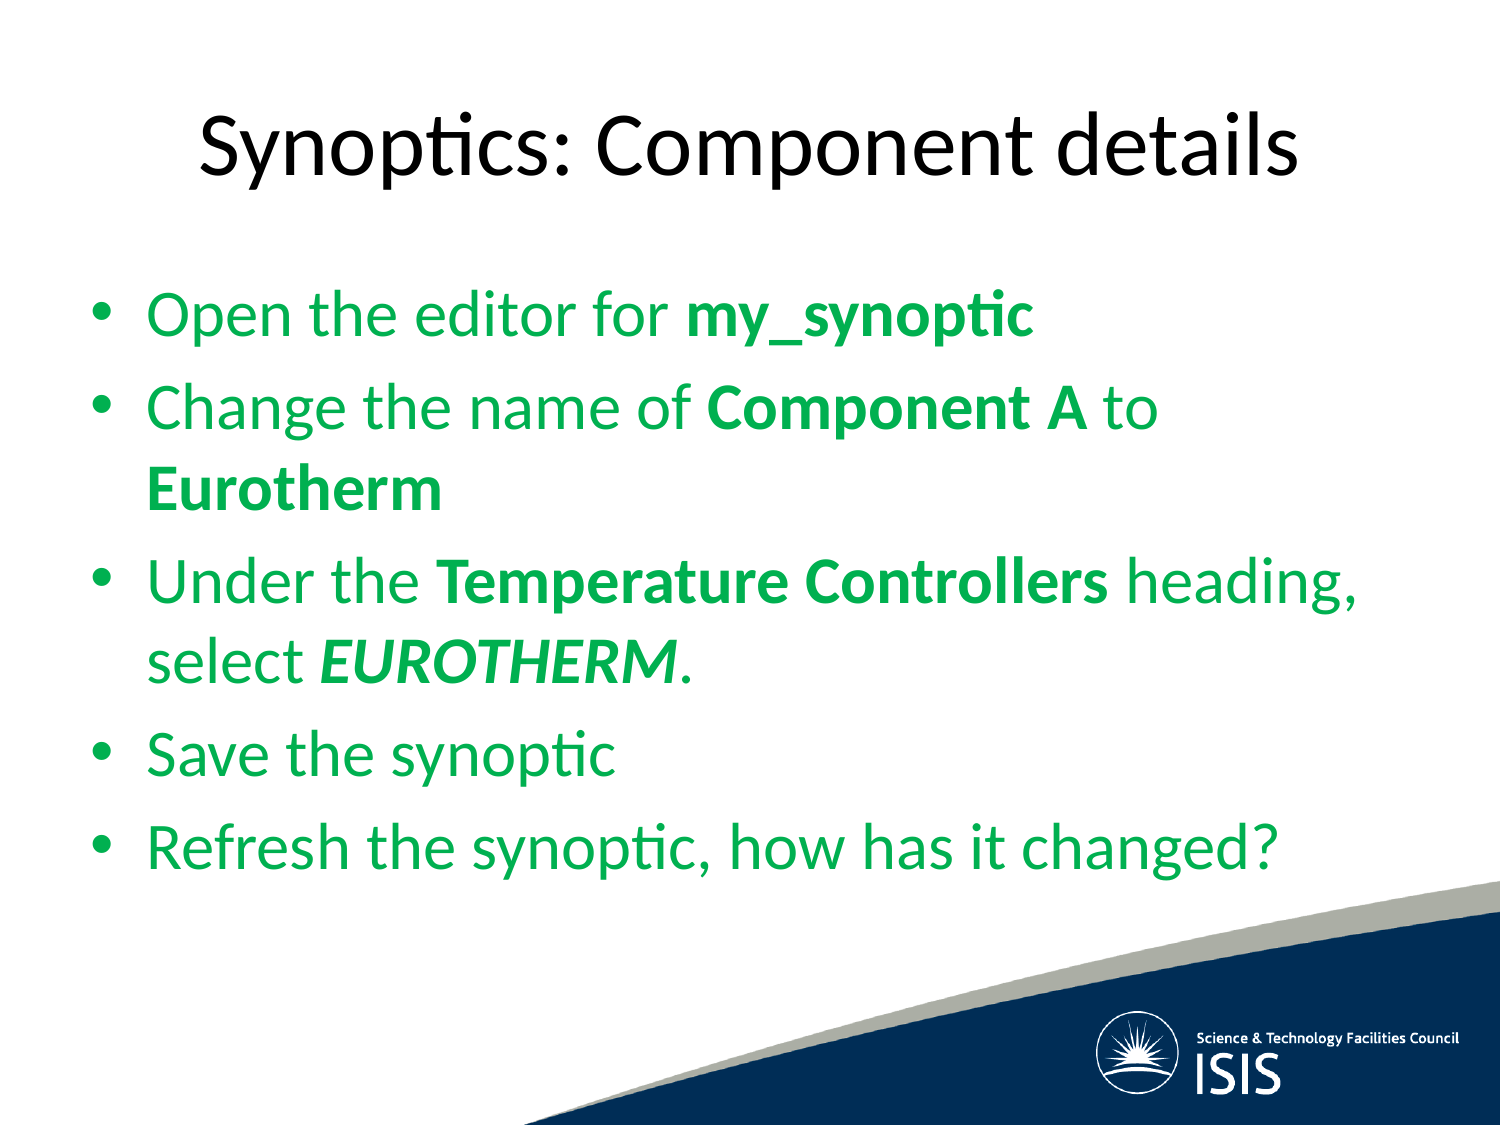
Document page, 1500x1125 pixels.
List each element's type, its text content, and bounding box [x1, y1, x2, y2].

list Open the editor for my_synoptic Change the name of Component A to Eurotherm Under the Temperature Controllers heading, select EUROTHERM. Save the synoptic Refresh the synoptic, how has it changed? [75, 262, 1425, 1005]
title Synoptics: Component details [75, 45, 1425, 233]
picture [0, 879, 1500, 1125]
